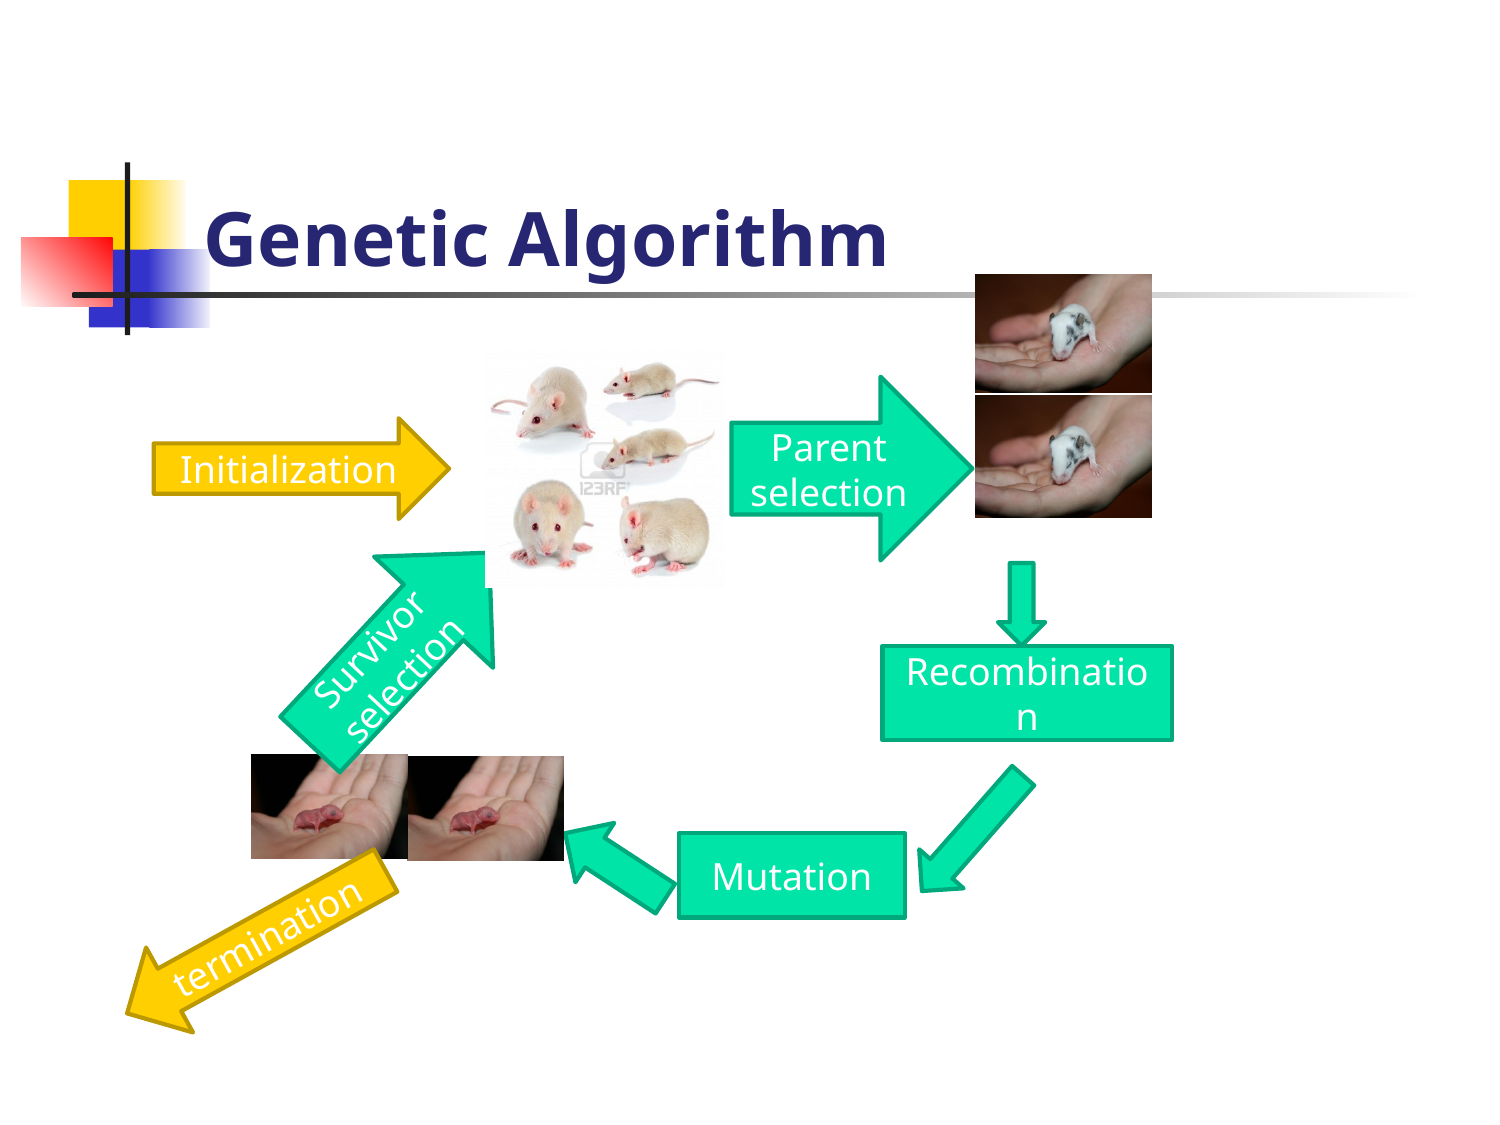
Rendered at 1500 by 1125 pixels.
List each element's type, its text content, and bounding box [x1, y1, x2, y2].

picture [251, 754, 564, 861]
text_box Mutation [677, 831, 907, 920]
title Genetic Algorithm [188, 101, 1468, 289]
text_box Initialization [151, 416, 452, 521]
text_box Parent selection [730, 374, 969, 563]
picture [974, 274, 1152, 393]
text_box [568, 820, 678, 916]
text_box Recombination [880, 644, 1174, 742]
text_box Survivor selection [278, 550, 496, 753]
picture [485, 349, 725, 589]
text_box [917, 763, 1037, 894]
text_box termination [125, 867, 400, 1035]
text_box [996, 560, 1048, 644]
picture [974, 395, 1152, 518]
